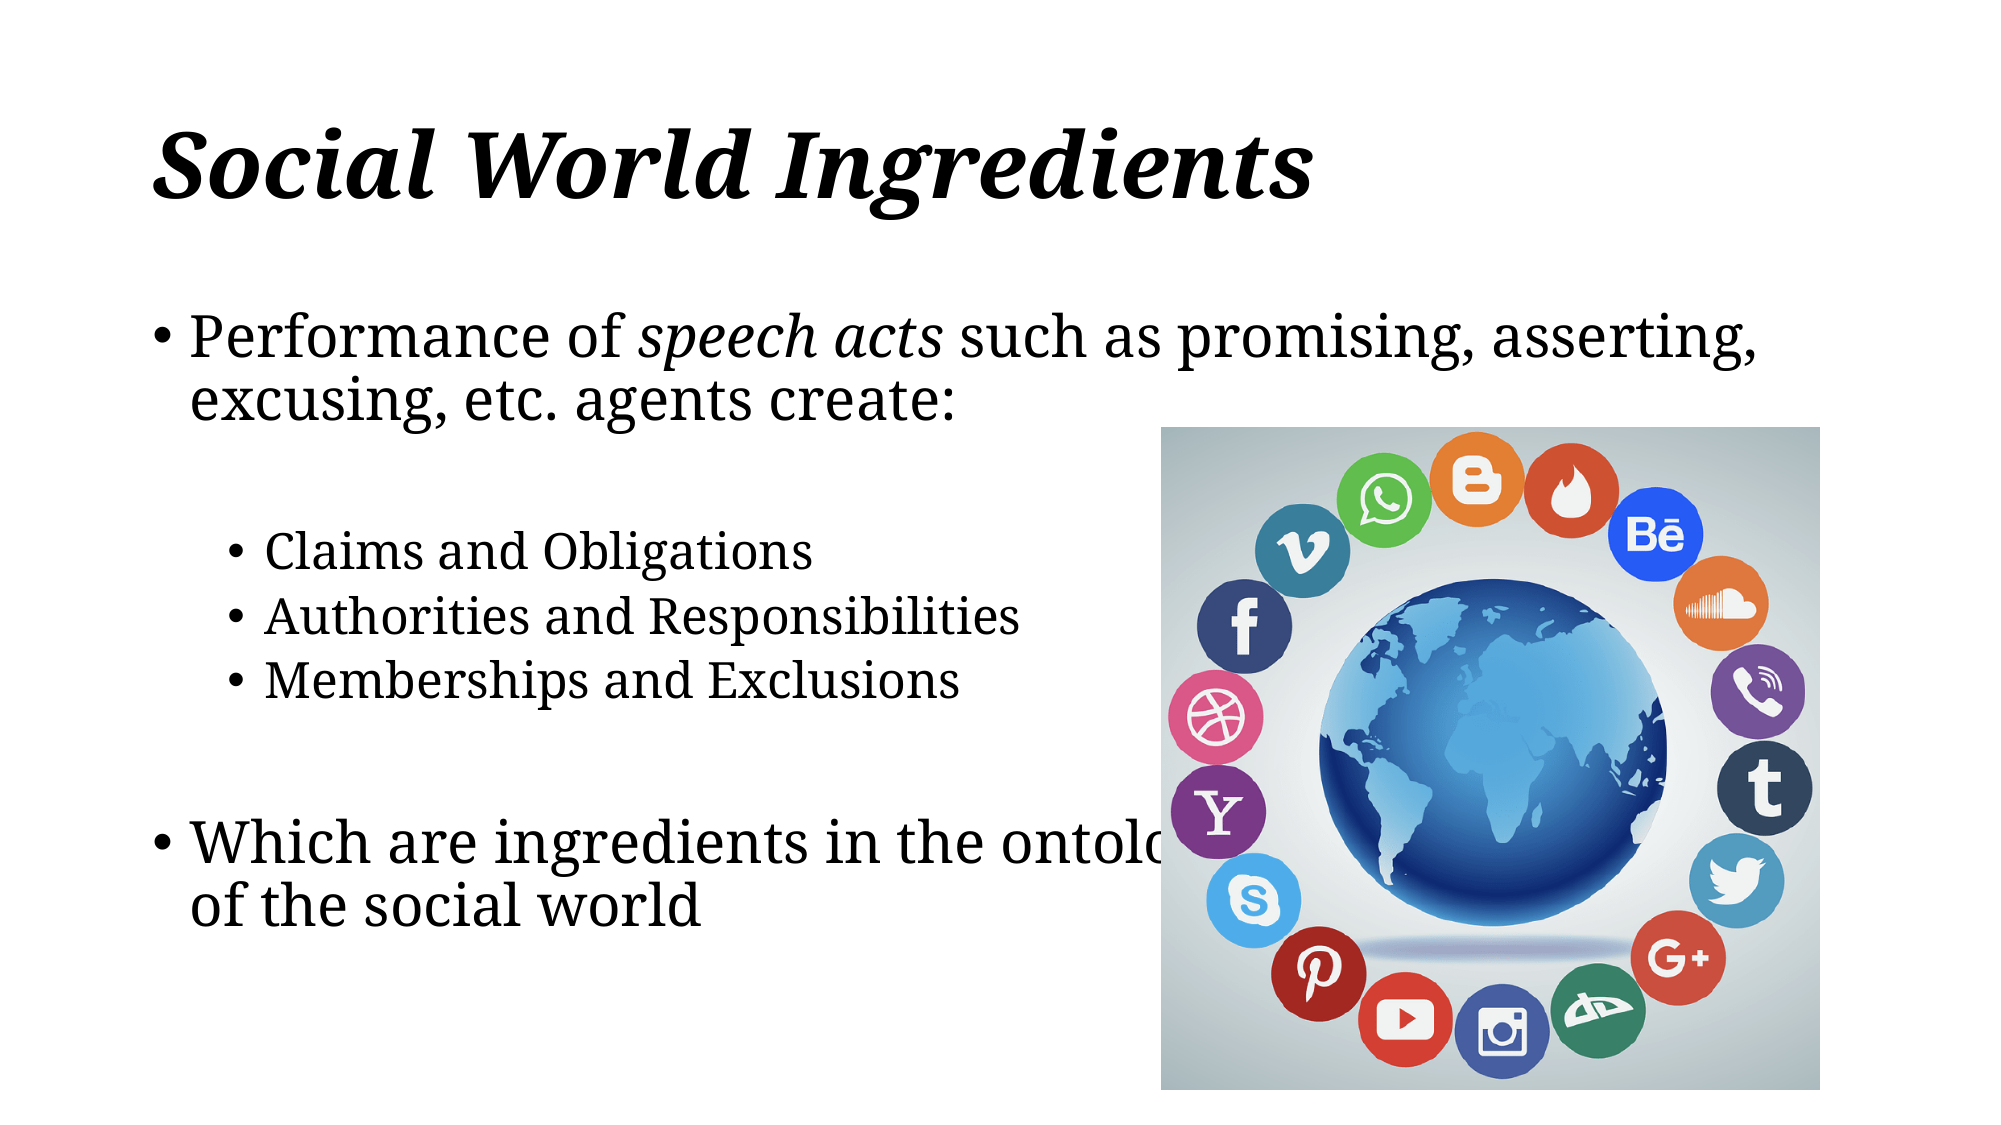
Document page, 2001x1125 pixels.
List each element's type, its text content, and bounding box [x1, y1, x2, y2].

list Performance of speech acts such as promising, asserting, excusing, etc. agents create: Claims and Obligations Authorities and Responsibilities Memberships and Exclusions Which are ingredients in the ontology of the social world [137, 299, 1863, 1014]
picture [1160, 427, 1820, 1090]
title Social World Ingredients [137, 59, 1863, 278]
